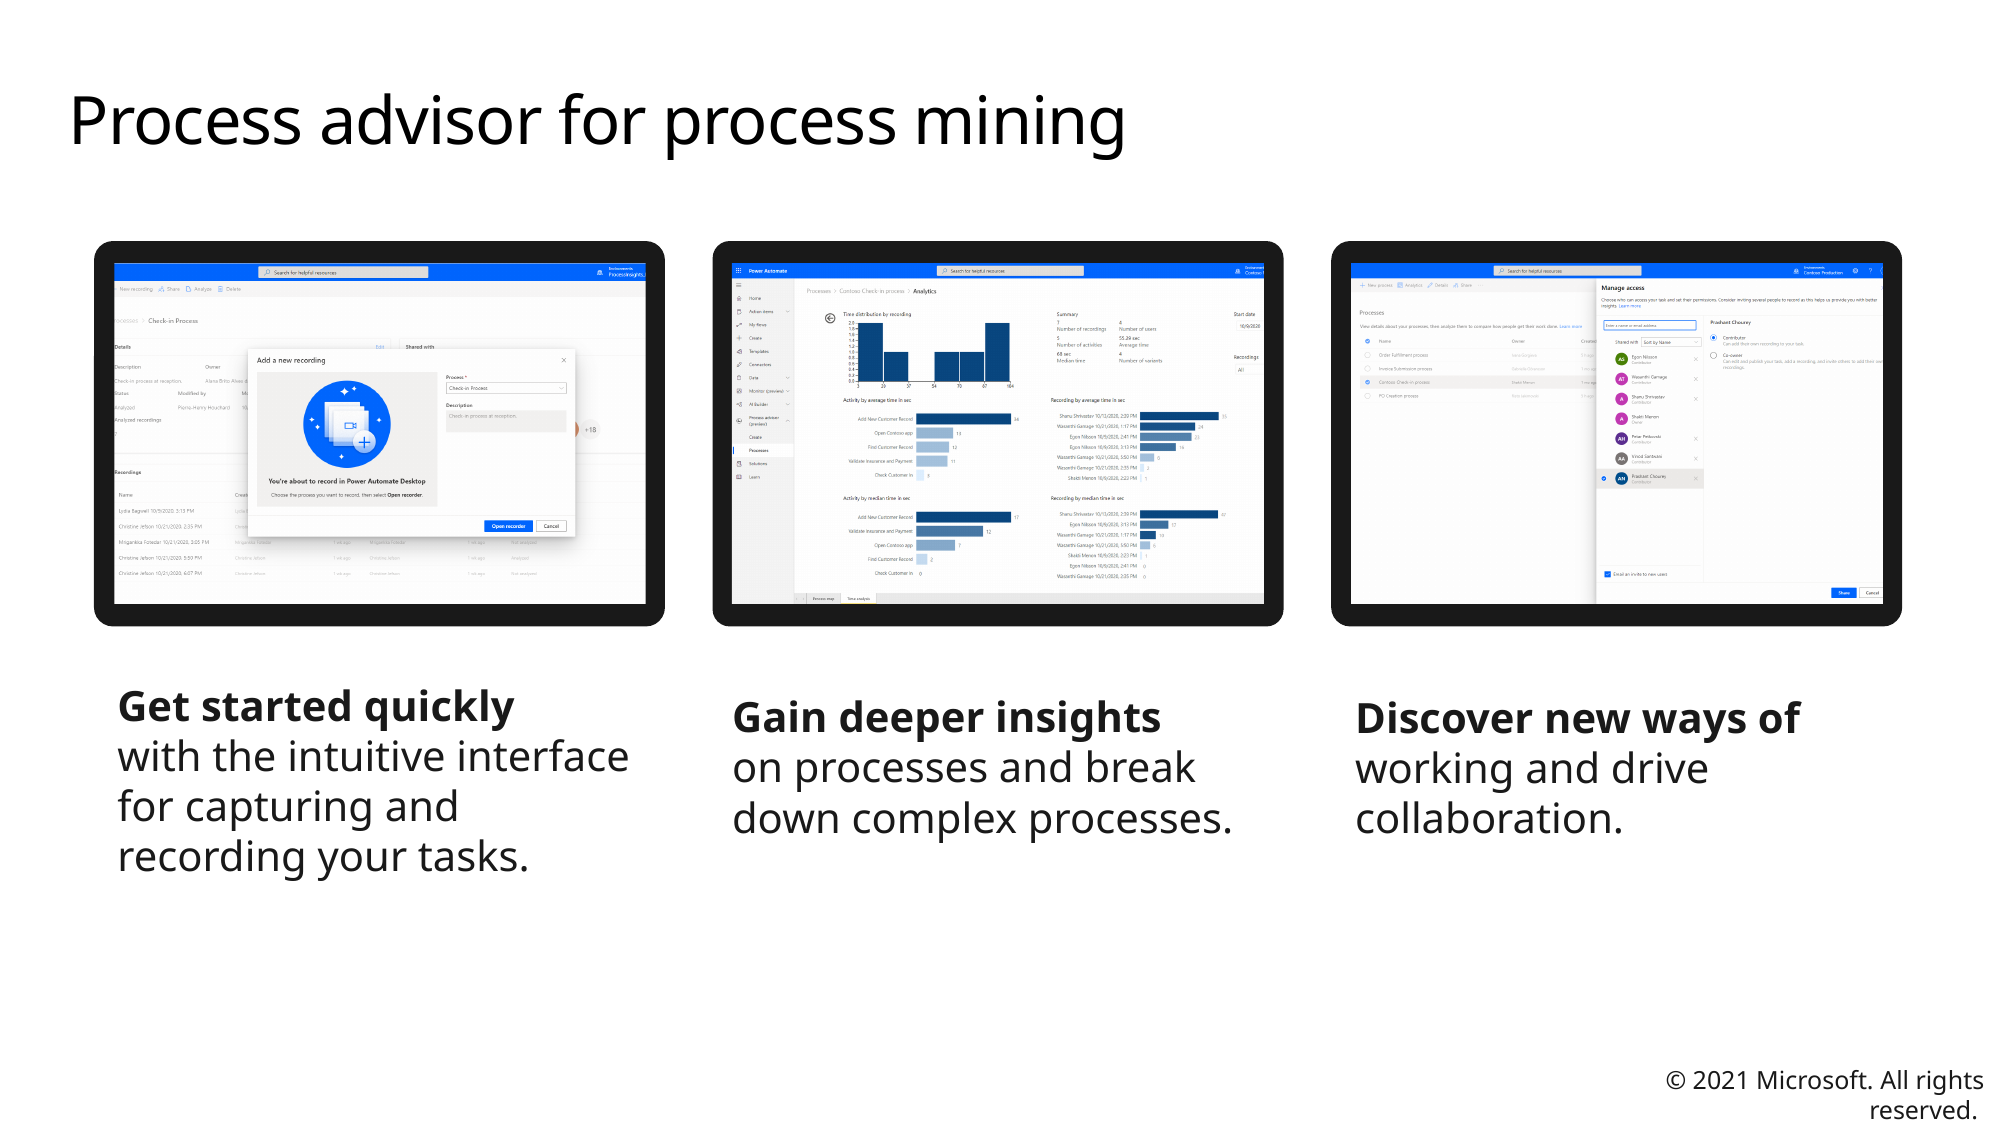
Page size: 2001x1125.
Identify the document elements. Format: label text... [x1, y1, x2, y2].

picture [113, 263, 646, 605]
text_box [711, 240, 1285, 628]
text_box [93, 240, 666, 628]
picture [1350, 263, 1883, 605]
title Process advisor for process mining [68, 72, 1930, 184]
footer © 2021 Microsoft. All rights reserved. [1552, 1065, 2000, 1125]
text_box Get started quickly with the intuitive interface for capturing and recording your tasks. [102, 671, 666, 900]
text_box Discover new ways of working and drive collaboration. [1339, 683, 1898, 901]
picture [731, 263, 1265, 605]
text_box Gain deeper insights on processes and break down complex processes. [716, 683, 1289, 901]
text_box [1330, 240, 1903, 628]
